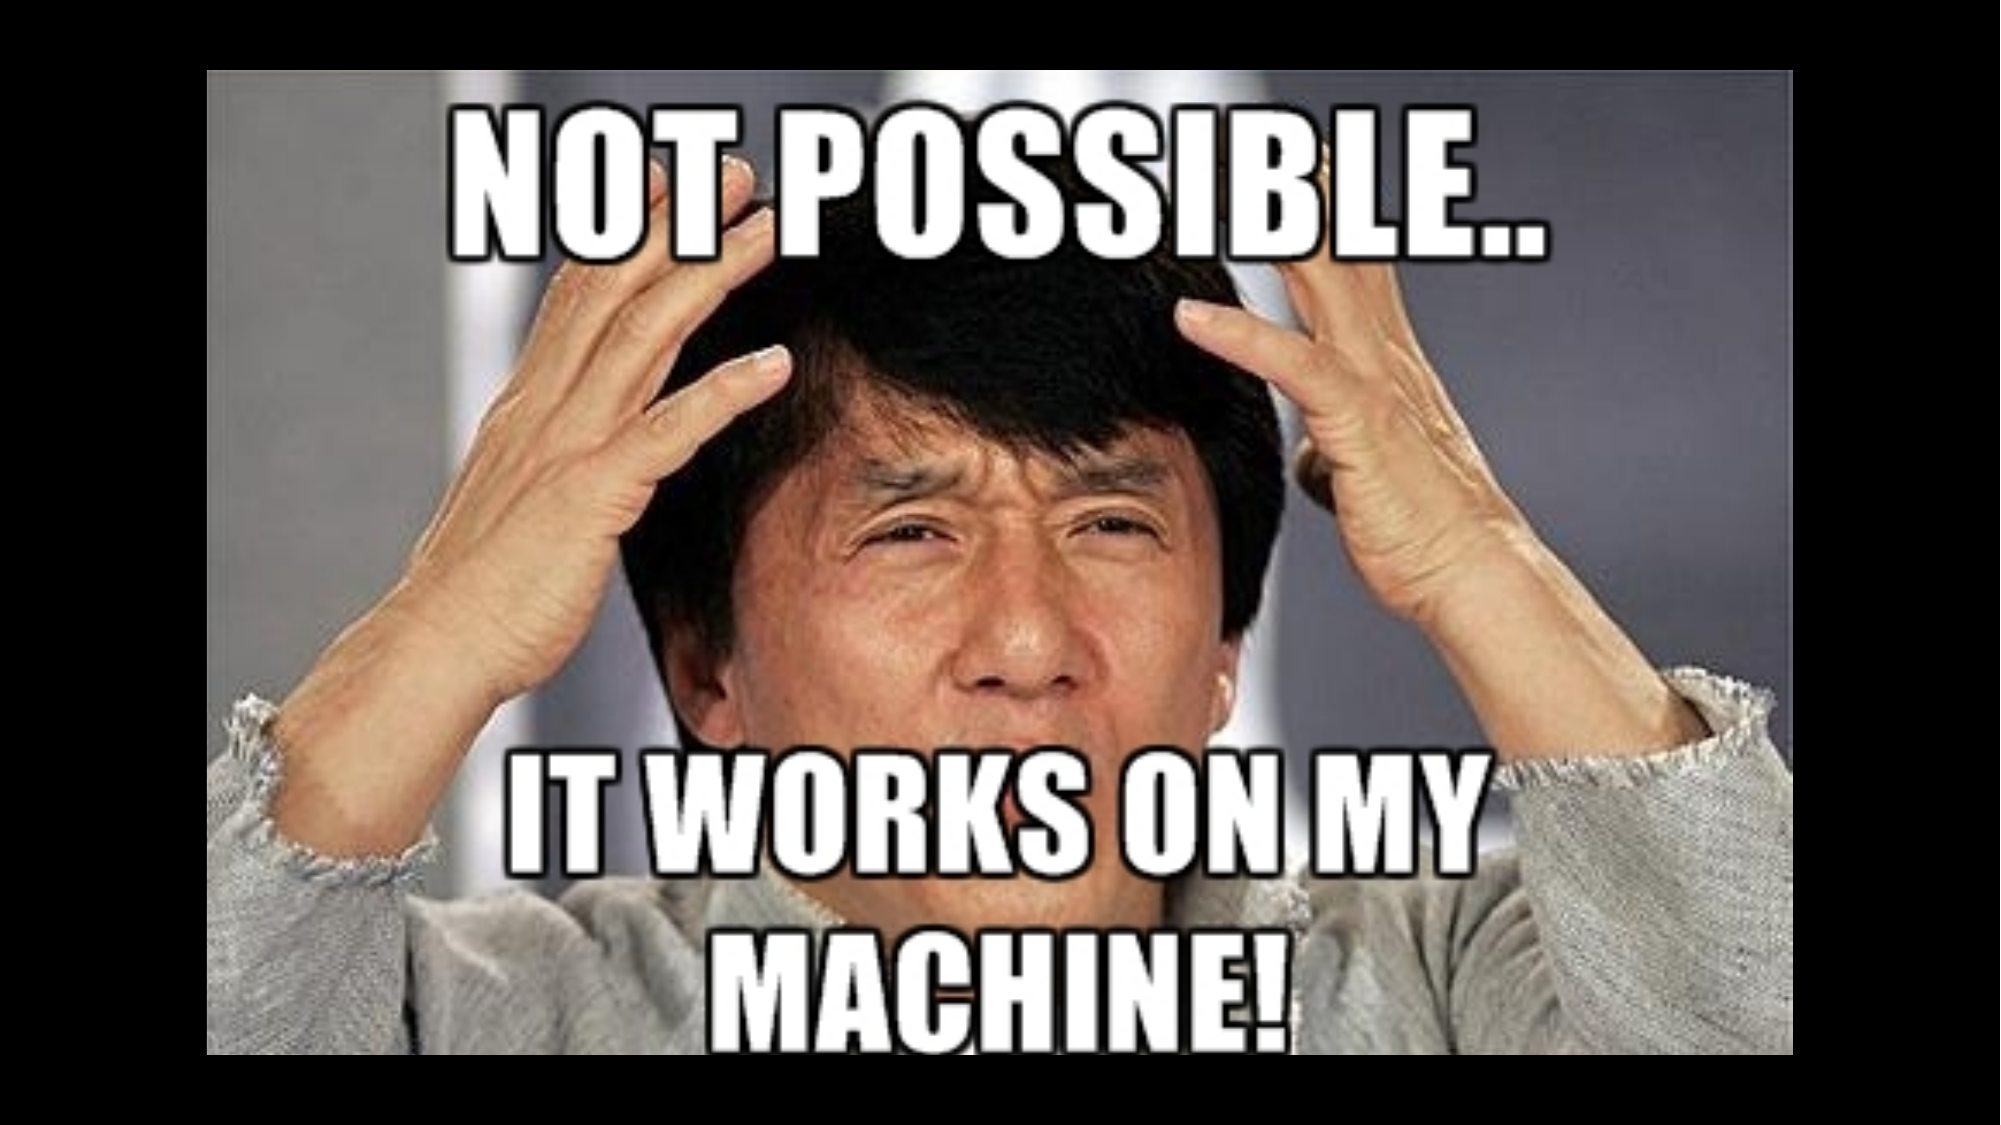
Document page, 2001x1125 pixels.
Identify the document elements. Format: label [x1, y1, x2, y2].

picture [206, 69, 1794, 1056]
